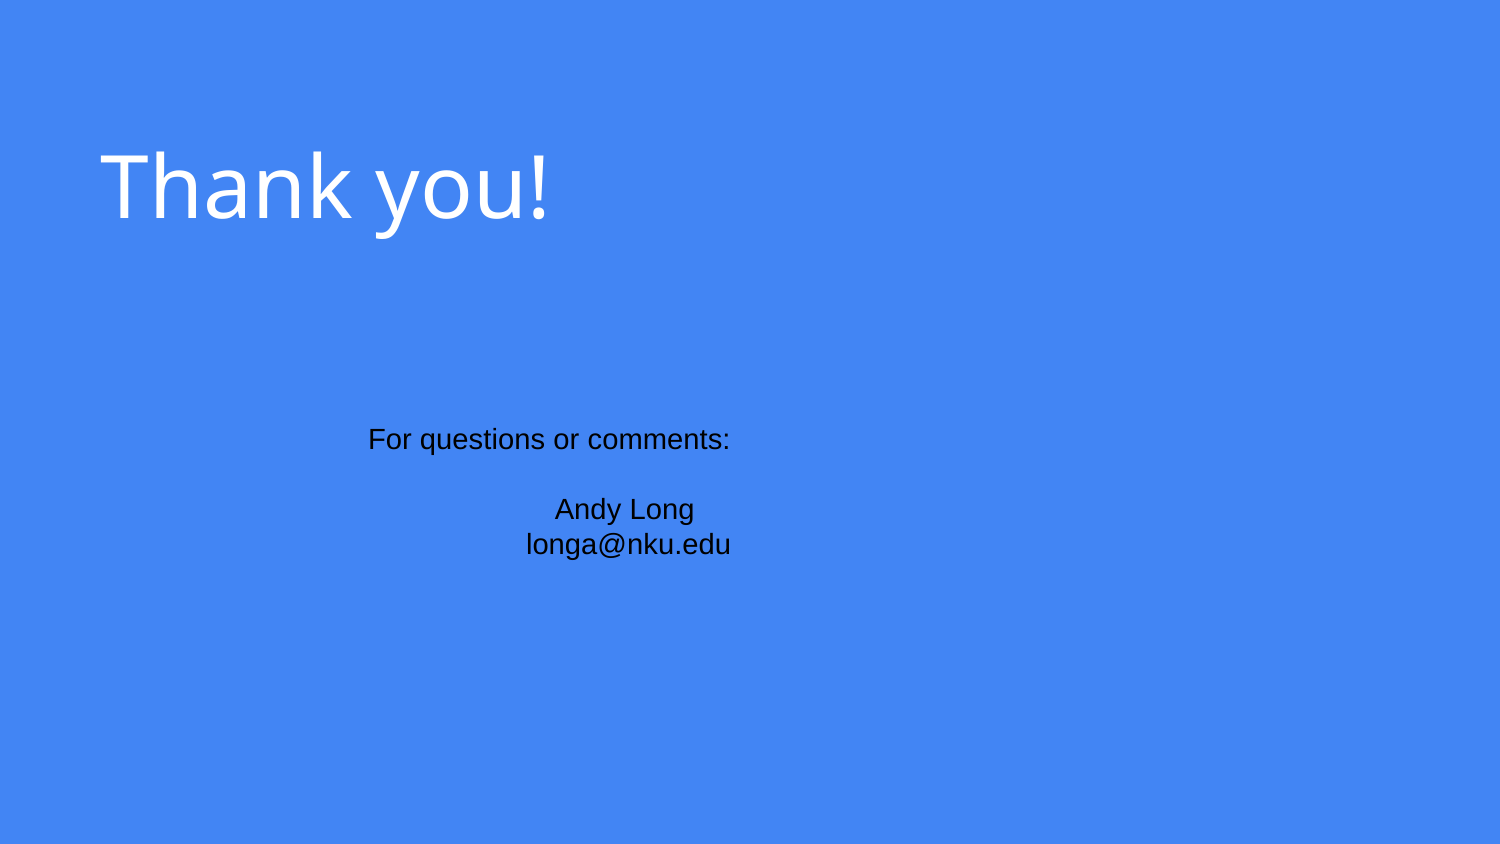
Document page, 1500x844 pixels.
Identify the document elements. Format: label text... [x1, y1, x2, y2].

title Thank you! [85, 99, 1435, 267]
text_box For questions or comments: Andy Long longa@nku.edu [352, 412, 747, 568]
